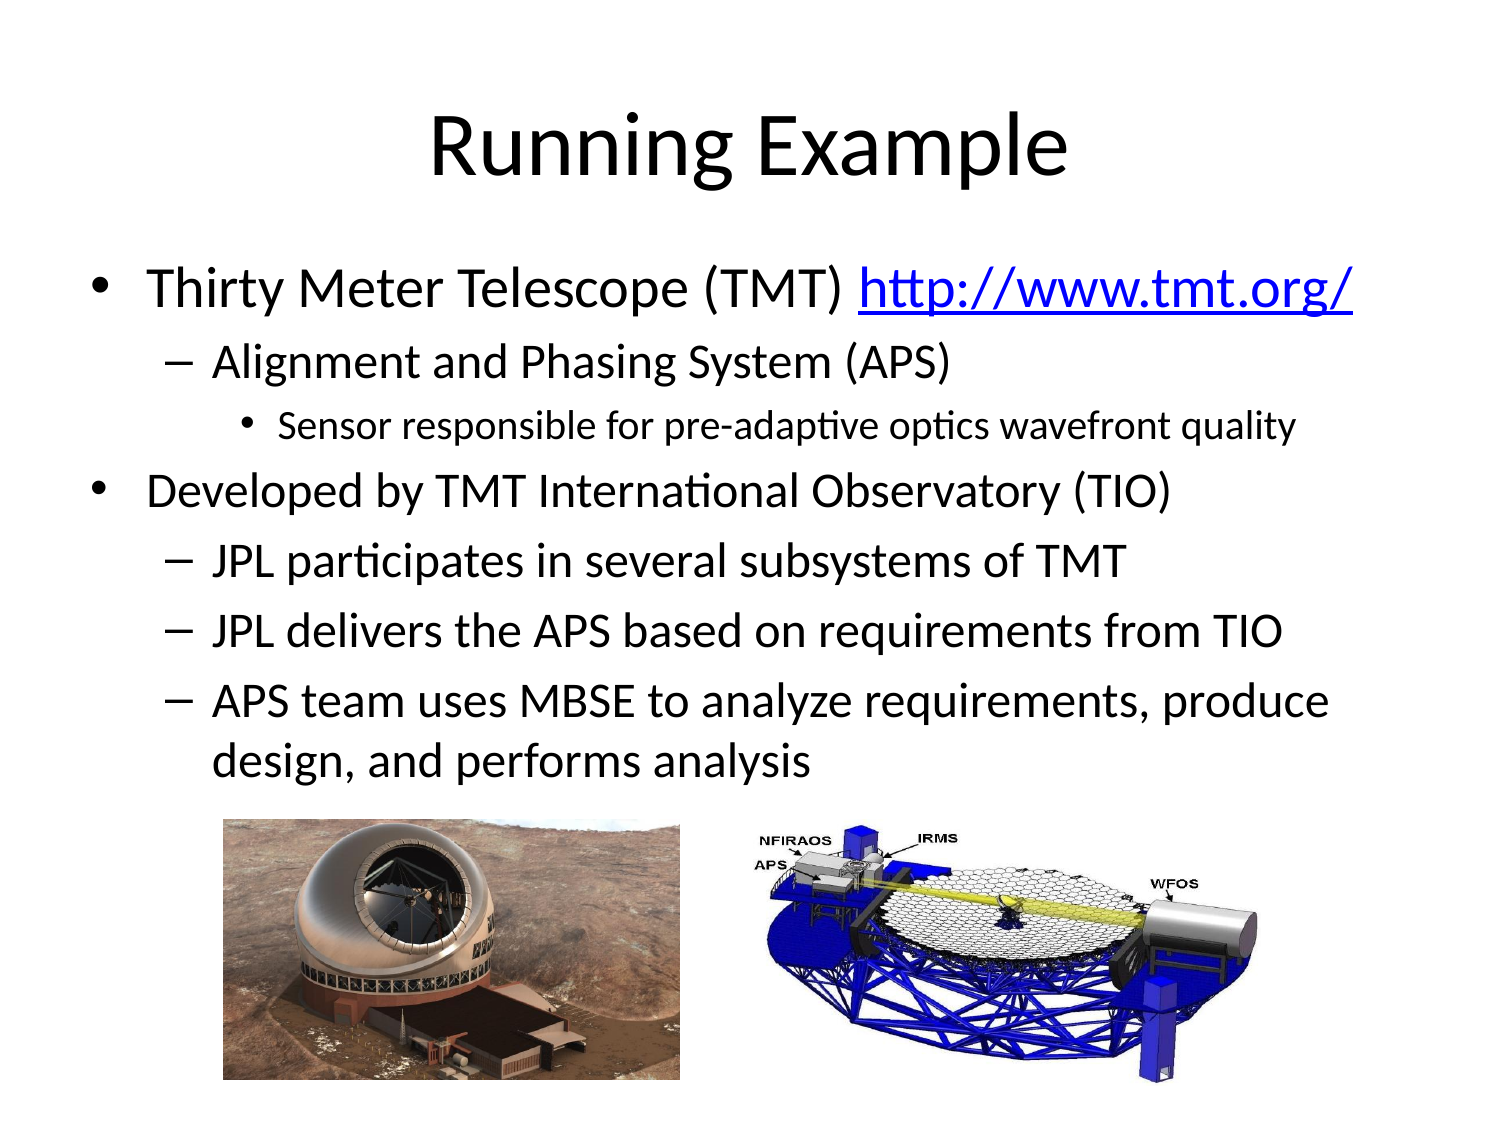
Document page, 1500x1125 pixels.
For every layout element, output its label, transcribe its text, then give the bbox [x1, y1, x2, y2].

title Running Example [75, 45, 1425, 233]
list Thirty Meter Telescope (TMT) http://www.tmt.org/ Alignment and Phasing System (APS) Sensor responsible for pre-adaptive optics wavefront quality Developed by TMT International Observatory (TIO) JPL participates in several subsystems of TMT JPL delivers the APS based on requirements from TIO APS team uses MBSE to analyze requirements, produce design, and performs analysis [75, 241, 1425, 985]
picture [223, 819, 680, 1080]
picture [753, 819, 1261, 1087]
